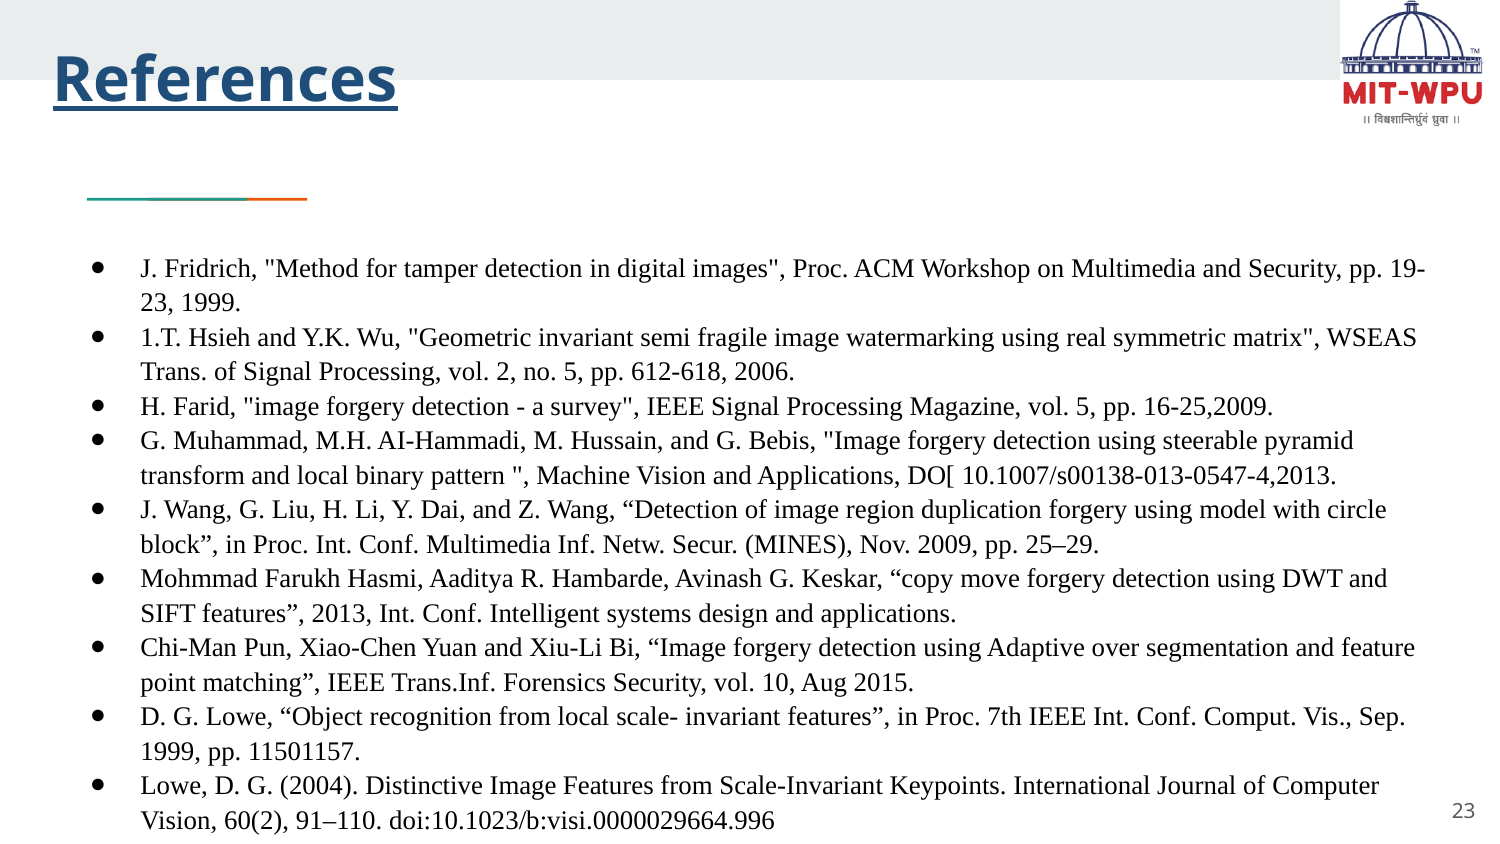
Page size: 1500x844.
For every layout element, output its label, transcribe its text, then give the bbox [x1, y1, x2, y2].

slide_number ‹#› [1400, 779, 1491, 844]
title References [37, 32, 1335, 127]
list J. Fridrich, "Method for tamper detection in digital images", Proc. ACM Workshop on Multimedia and Security, pp. 19-23, 1999. 1.T. Hsieh and Y.K. Wu, "Geometric invariant semi fragile image watermarking using real symmetric matrix", WSEAS Trans. of Signal Processing, vol. 2, no. 5, pp. 612-618, 2006. H. Farid, "image forgery detection - a survey", IEEE Signal Processing Magazine, vol. 5, pp. 16-25,2009. G. Muhammad, M.H. AI-Hammadi, M. Hussain, and G. Bebis, "Image forgery detection using steerable pyramid transform and local binary pattern ", Machine Vision and Applications, DO[ 10.1007/s00138-013-0547-4,2013. J. Wang, G. Liu, H. Li, Y. Dai, and Z. Wang, “Detection of image region duplication forgery using model with circle block”, in Proc. Int. Conf. Multimedia Inf. Netw. Secur. (MINES), Nov. 2009, pp. 25–29. Mohmmad Farukh Hasmi, Aaditya R. Hambarde, Avinash G. Keskar, “copy move forgery detection using DWT and SIFT features”, 2013, Int. Conf. Intelligent systems design and applications. Chi-Man Pun, Xiao-Chen Yuan and Xiu-Li Bi, “Image forgery detection using Adaptive over segmentation and feature point matching”, IEEE Trans.Inf. Forensics Security, vol. 10, Aug 2015. D. G. Lowe, “Object recognition from local scale- invariant features”, in Proc. 7th IEEE Int. Conf. Comput. Vis., Sep. 1999, pp. 11501157. Lowe, D. G. (2004). Distinctive Image Features from Scale-Invariant Keypoints. International Journal of Computer Vision, 60(2), 91–110. doi:10.1023/b:visi.0000029664.996 [51, 233, 1449, 844]
picture [1340, 0, 1500, 127]
